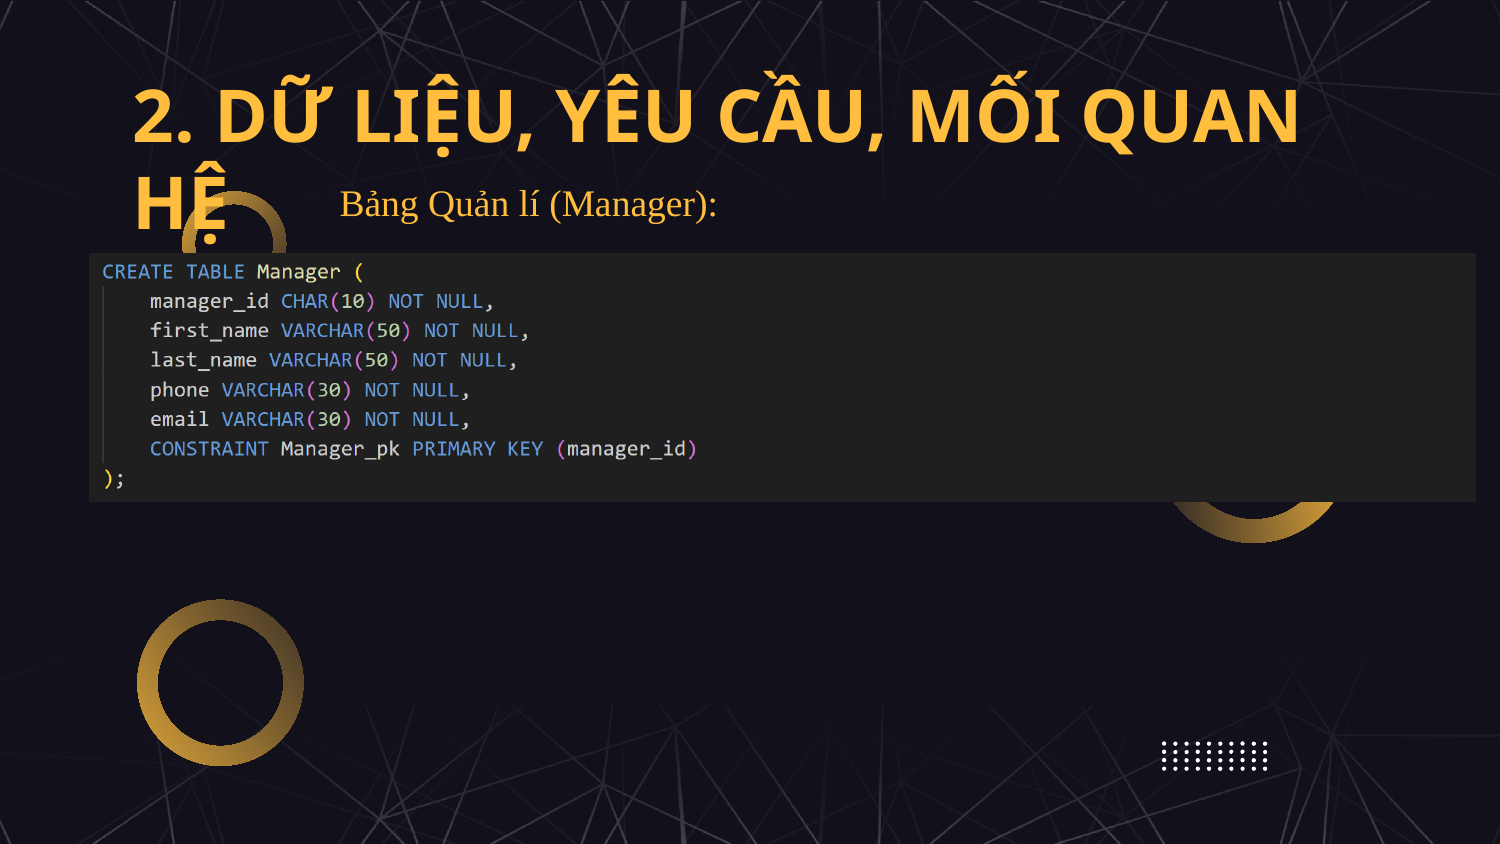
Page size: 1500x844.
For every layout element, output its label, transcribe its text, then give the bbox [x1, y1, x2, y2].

picture [0, 0, 1500, 844]
title 2. DỮ LIỆU, YÊU CẦU, MỐI QUAN HỆ [117, 54, 1383, 154]
list Bảng Quản lí (Manager): [249, 154, 1184, 251]
